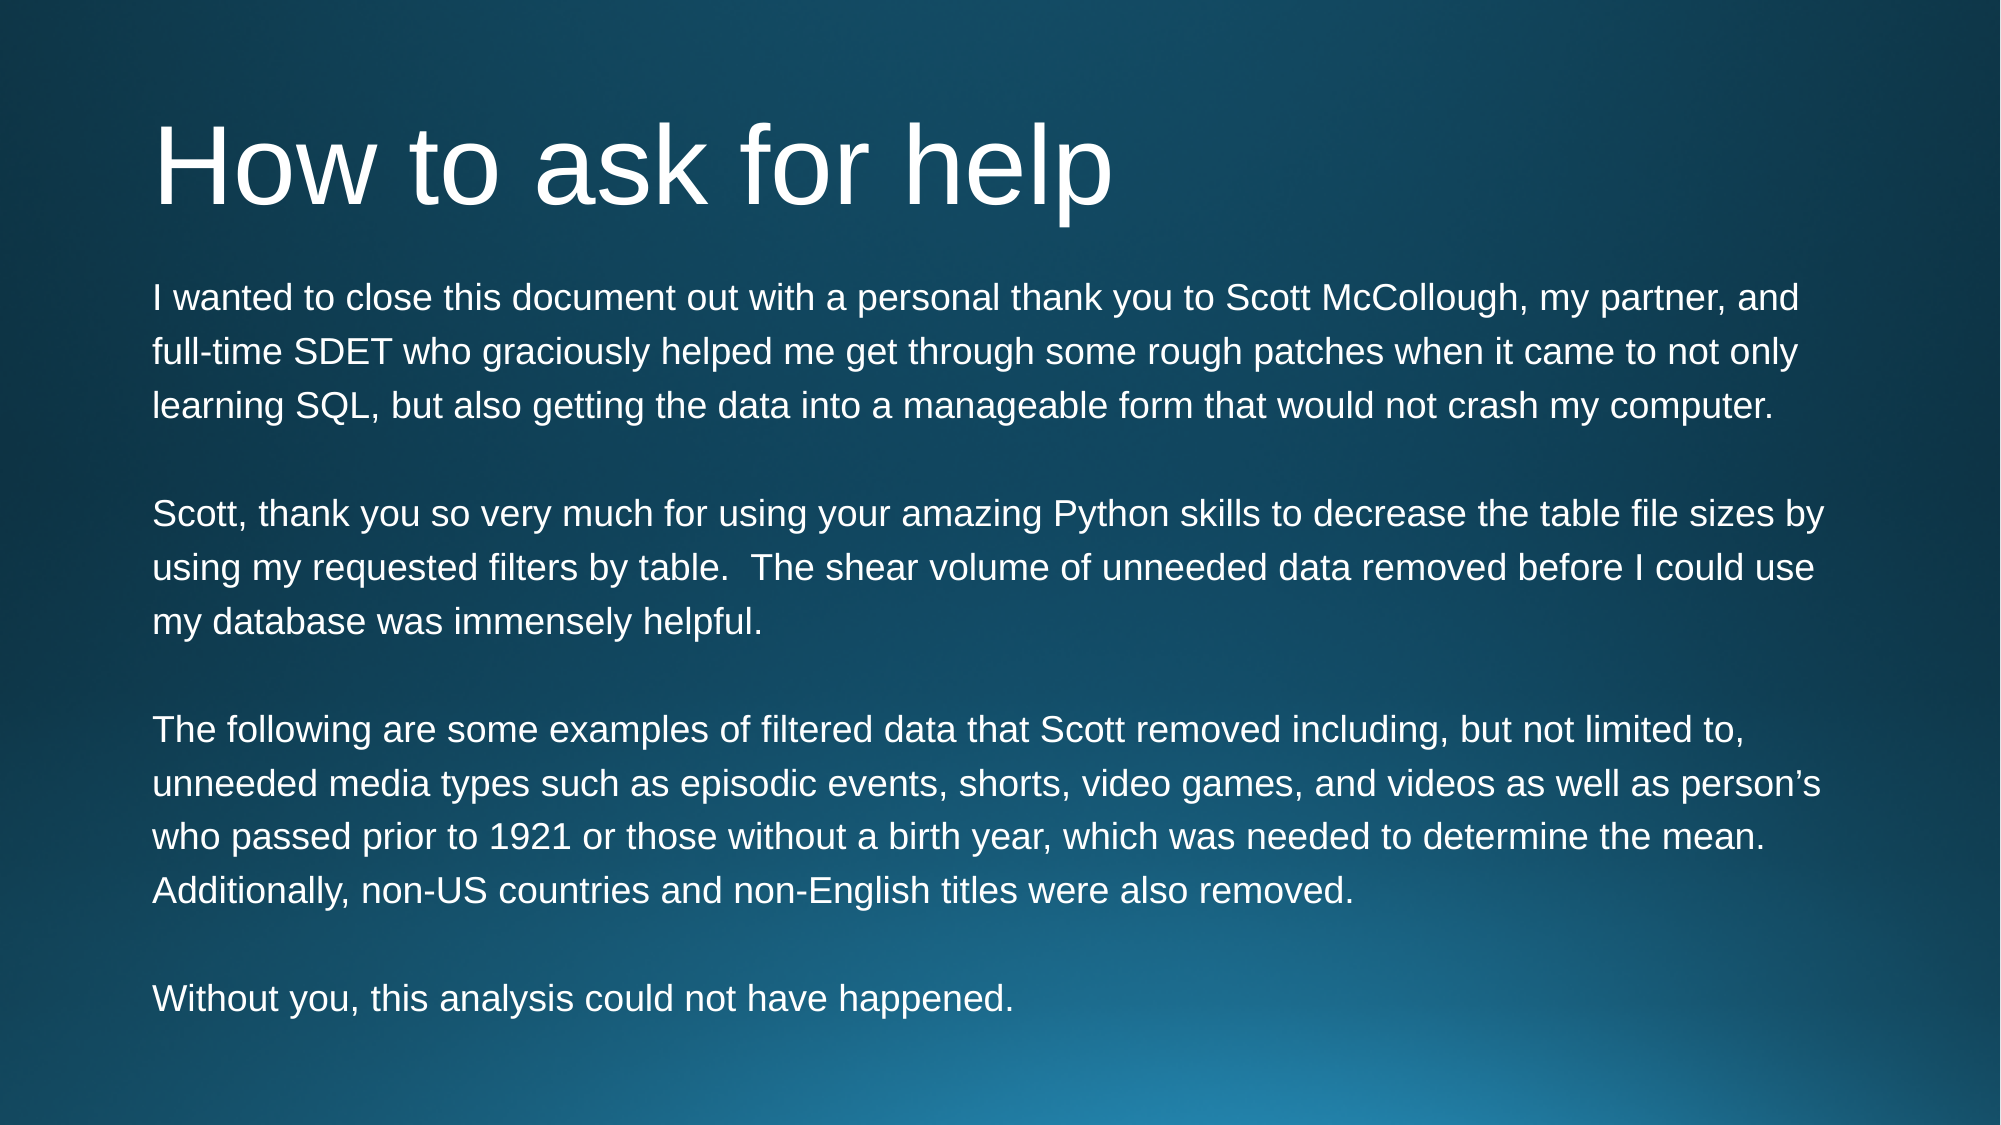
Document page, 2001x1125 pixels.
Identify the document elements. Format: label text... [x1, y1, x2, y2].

title How to ask for help [137, 59, 1863, 278]
picture [0, 0, 2001, 1125]
text_box I wanted to close this document out with a personal thank you to Scott McCollough, my partner, and full-time SDET who graciously helped me get through some rough patches when it came to not only learning SQL, but also getting the data into a manageable form that would not crash my computer. Scott, thank you so very much for using your amazing Python skills to decrease the table file sizes by using my requested filters by table. The shear volume of unneeded data removed before I could use my database was immensely helpful. The following are some examples of filtered data that Scott removed including, but not limited to, unneeded media types such as episodic events, shorts, video games, and videos as well as person’s who passed prior to 1921 or those without a birth year, which was needed to determine the mean. Additionally, non-US countries and non-English titles were also removed. Without you, this analysis could not have happened. [137, 256, 1850, 1027]
